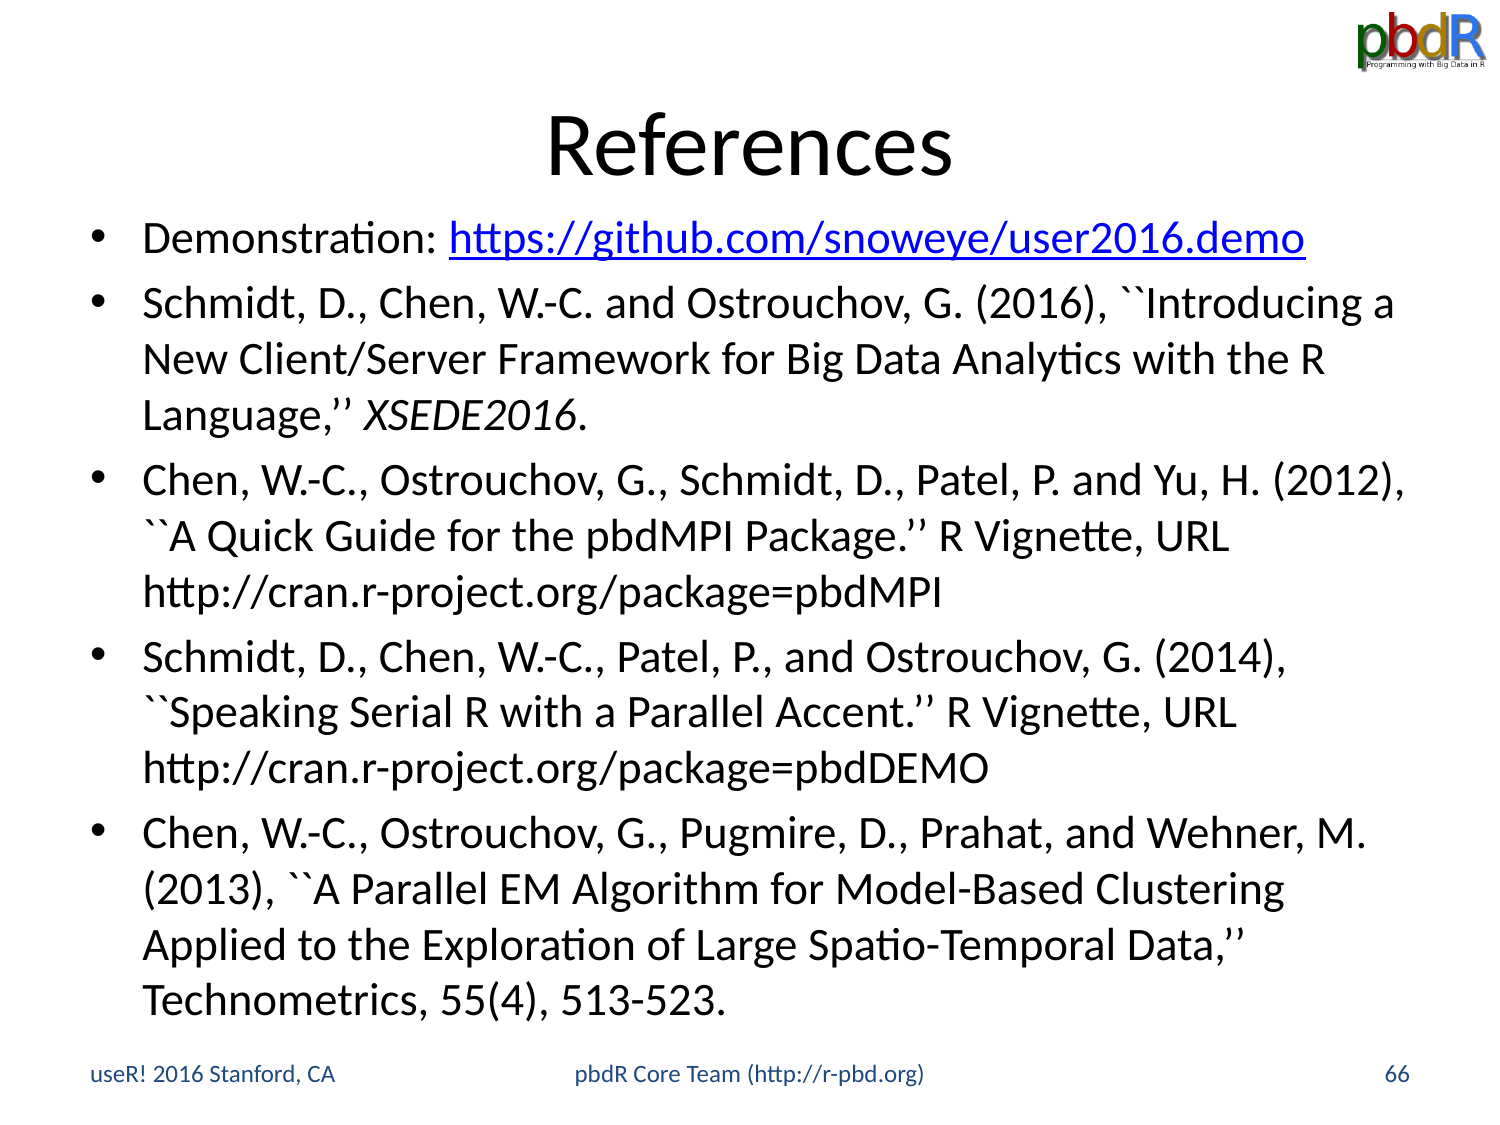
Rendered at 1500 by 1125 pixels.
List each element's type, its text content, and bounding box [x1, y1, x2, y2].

list Demonstration: https://github.com/snoweye/user2016.demo Schmidt, D., Chen, W.-C. and Ostrouchov, G. (2016), ``Introducing a New Client/Server Framework for Big Data Analytics with the R Language,’’ XSEDE2016. Chen, W.-C., Ostrouchov, G., Schmidt, D., Patel, P. and Yu, H. (2012), ``A Quick Guide for the pbdMPI Package.’’ R Vignette, URL http://cran.r-project.org/package=pbdMPI Schmidt, D., Chen, W.-C., Patel, P., and Ostrouchov, G. (2014), ``Speaking Serial R with a Parallel Accent.’’ R Vignette, URL http://cran.r-project.org/package=pbdDEMO Chen, W.-C., Ostrouchov, G., Pugmire, D., Prahat, and Wehner, M. (2013), ``A Parallel EM Algorithm for Model-Based Clustering Applied to the Exploration of Large Spatio-Temporal Data,’’ Technometrics, 55(4), 513-523. [75, 200, 1425, 1038]
slide_number useR! 2016 Stanford, CA [75, 1042, 425, 1103]
title References [75, 45, 1425, 200]
picture [1358, 12, 1488, 73]
footer pbdR Core Team (http://r-pbd.org) [512, 1042, 988, 1103]
slide_number 66 [1074, 1042, 1425, 1103]
